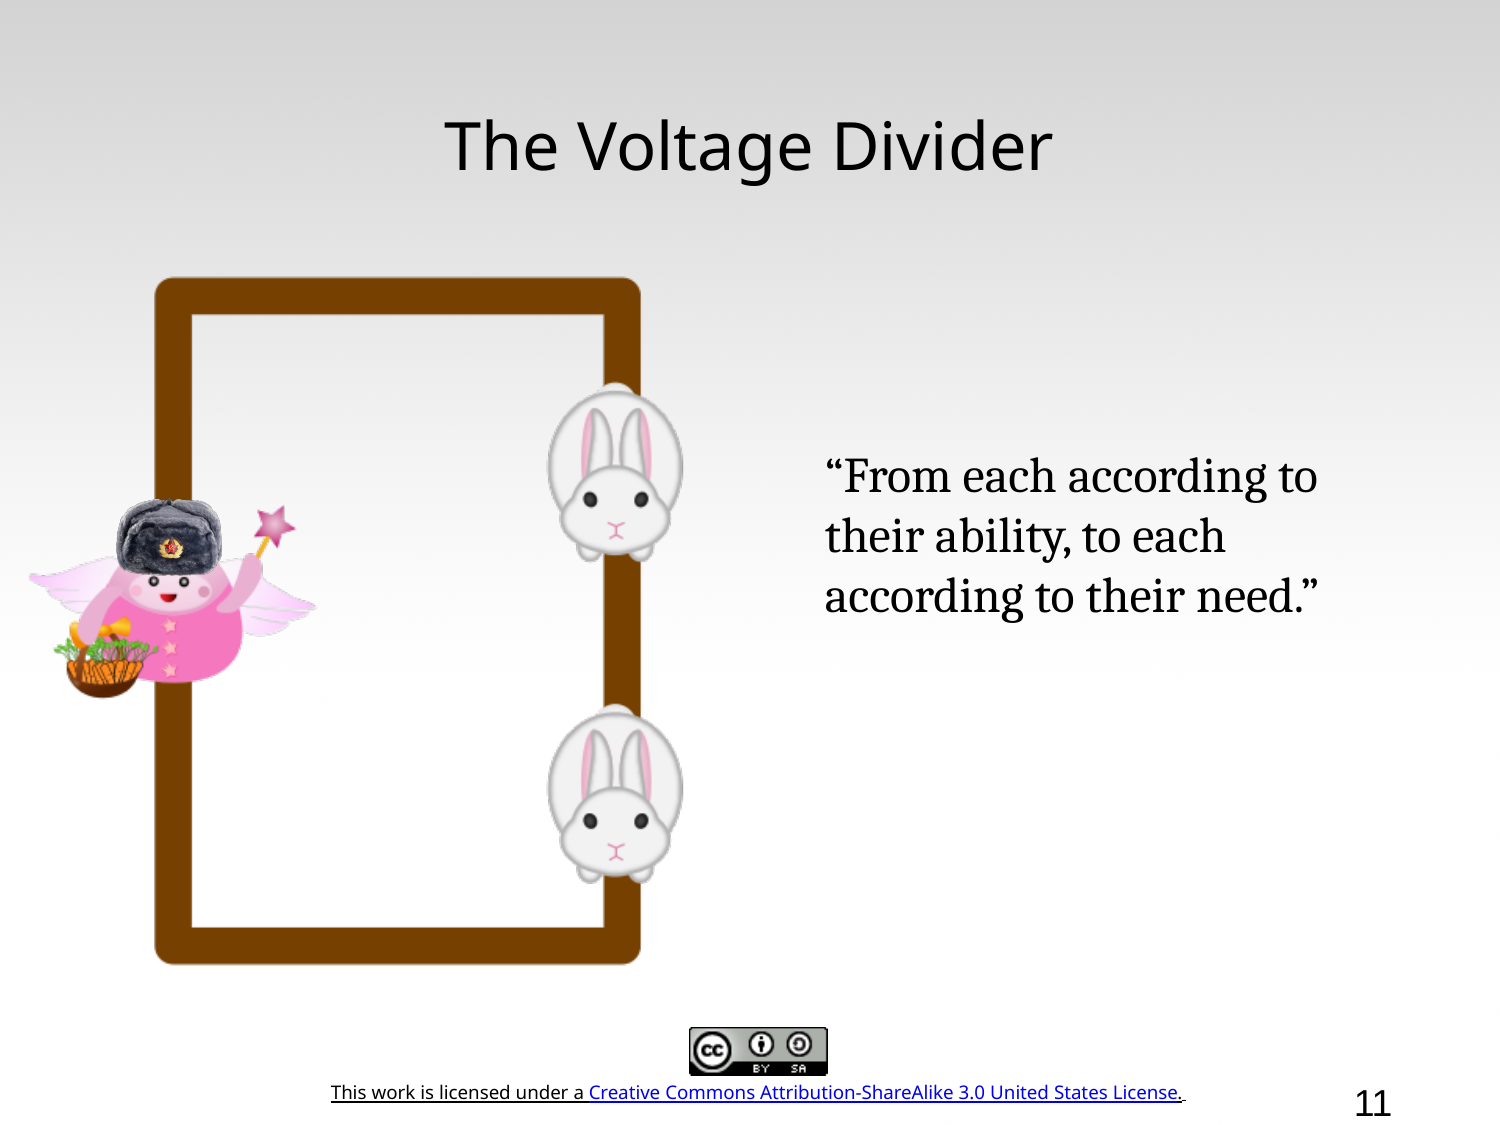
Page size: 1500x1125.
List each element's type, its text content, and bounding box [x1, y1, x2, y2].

text_box “From each according to their ability, to each according to their need.” [809, 434, 1380, 630]
picture [0, 0, 1500, 1125]
title The Voltage Divider [112, 49, 1388, 238]
